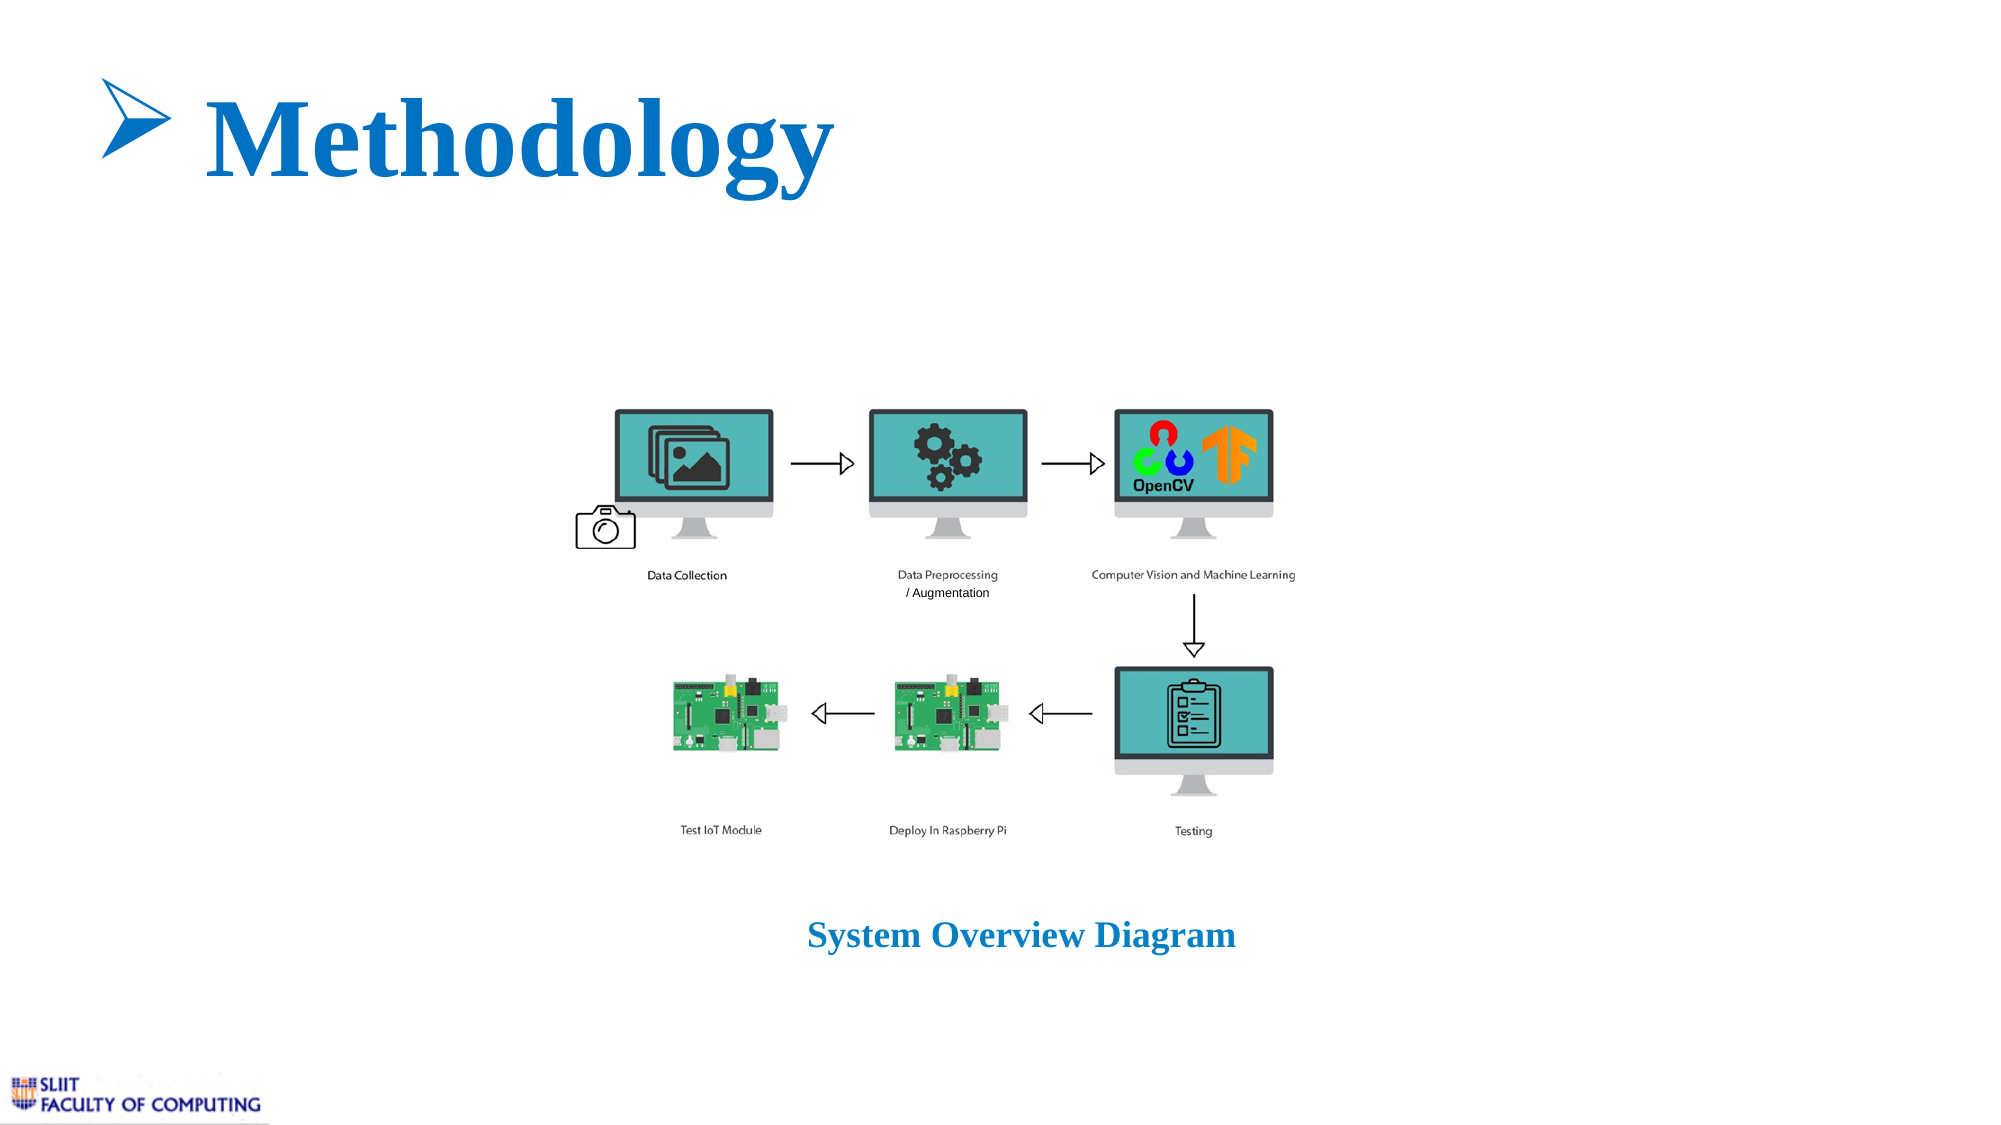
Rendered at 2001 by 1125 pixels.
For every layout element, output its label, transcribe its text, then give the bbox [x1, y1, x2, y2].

picture [0, 1072, 269, 1125]
list System Overview Diagram [492, 863, 1386, 983]
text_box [547, 393, 1330, 861]
text_box Methodology [78, 80, 1977, 200]
